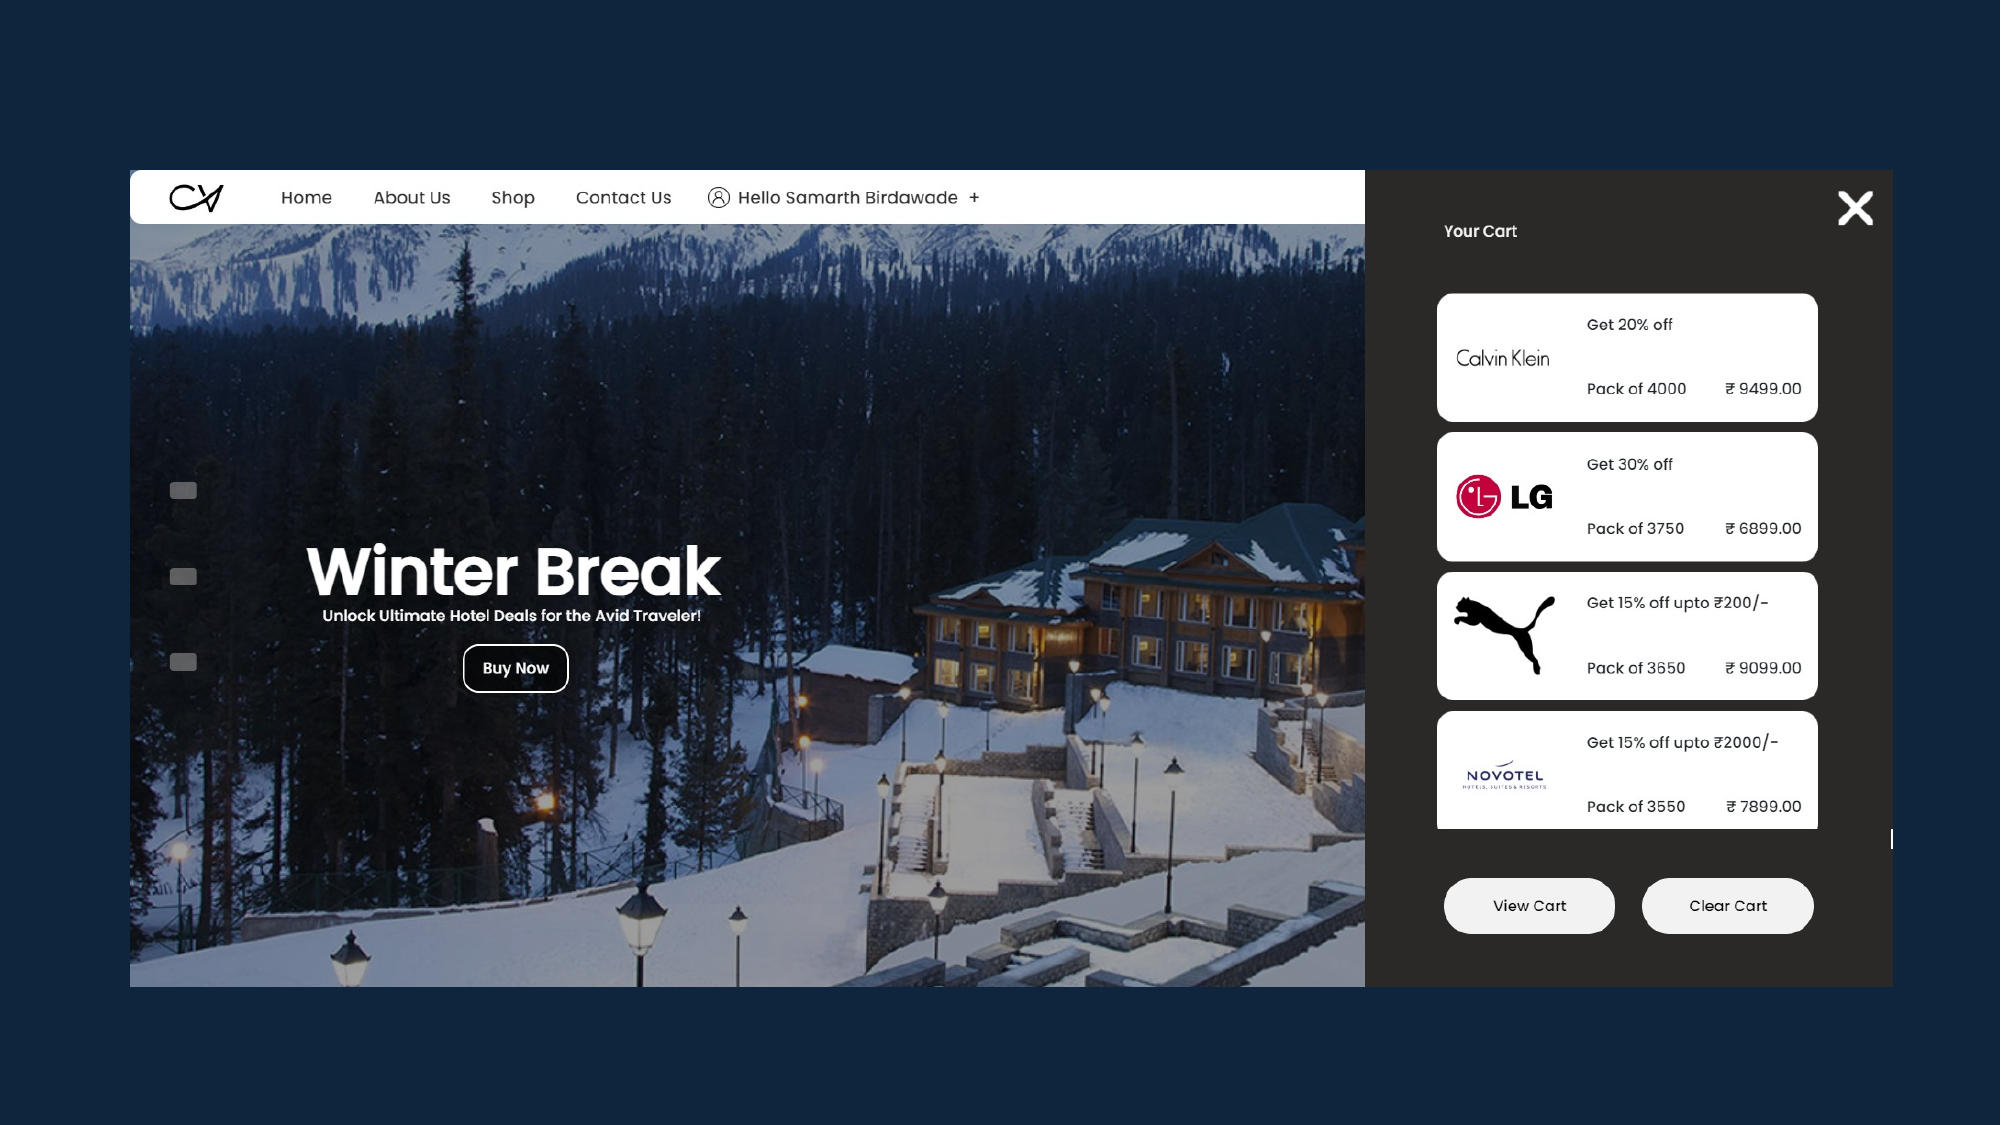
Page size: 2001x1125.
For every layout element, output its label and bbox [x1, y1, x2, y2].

picture [107, 89, 1893, 987]
